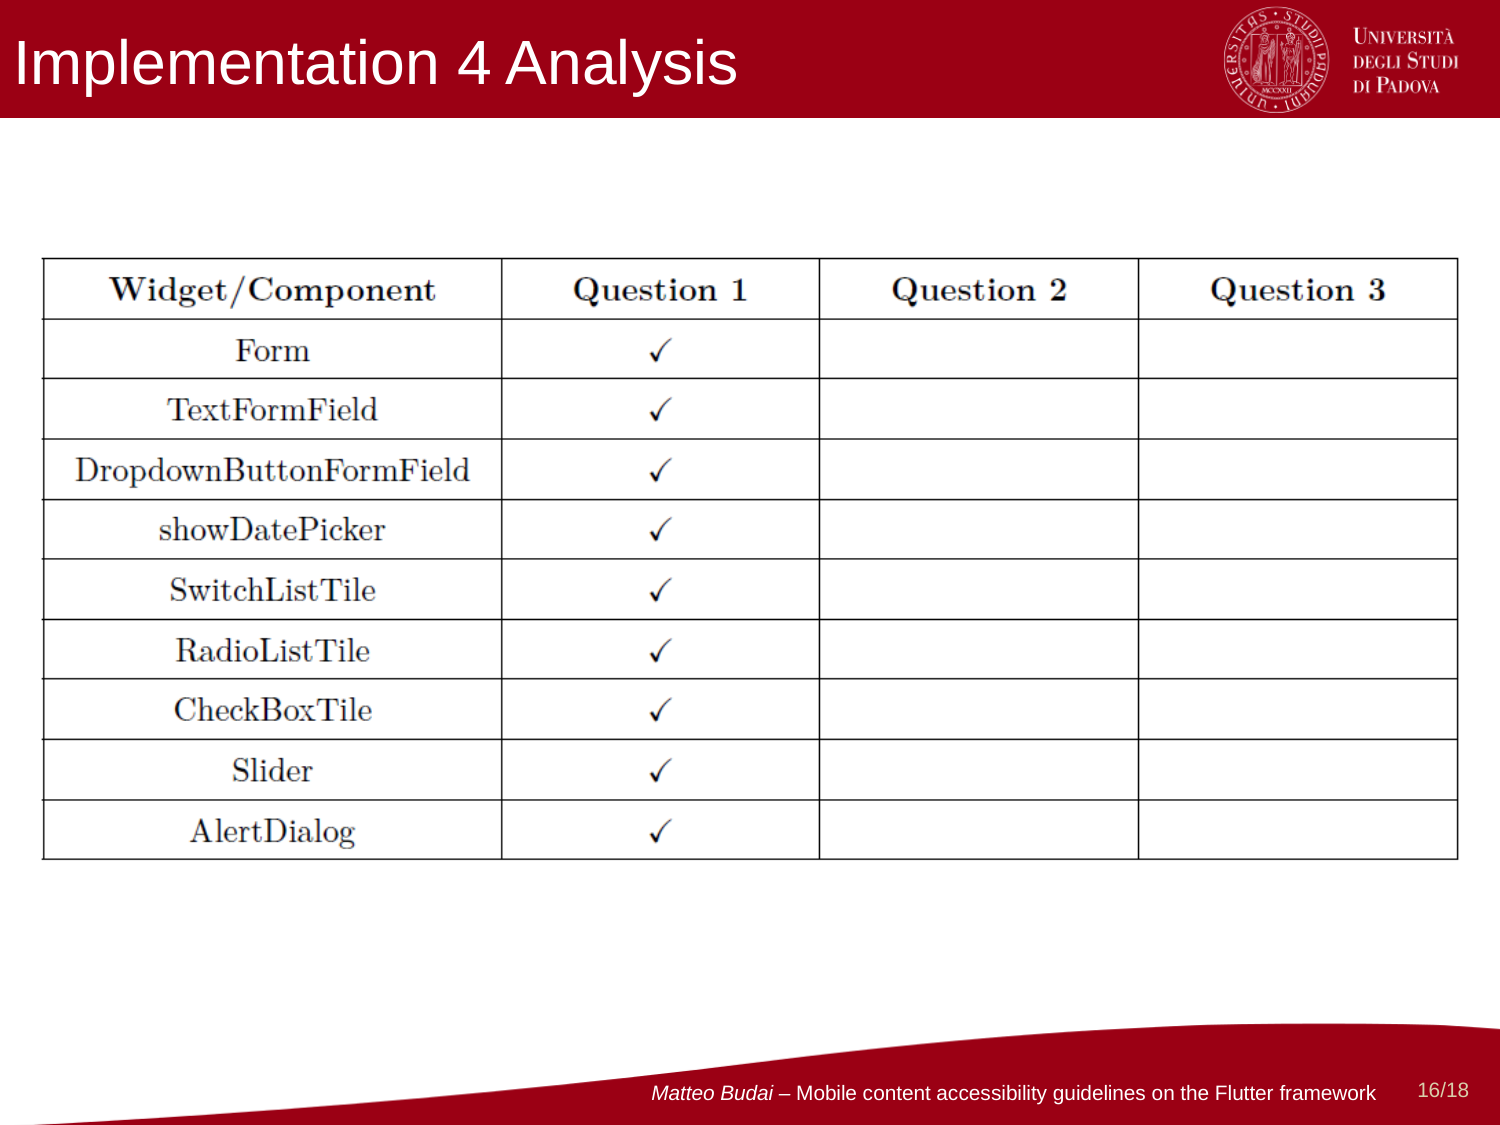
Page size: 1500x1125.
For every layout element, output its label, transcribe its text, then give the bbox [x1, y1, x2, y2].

picture [1111, 0, 1500, 118]
title Implementation 4 Analysis [0, 0, 1111, 158]
picture [24, 247, 1476, 878]
picture [0, 1018, 1500, 1125]
